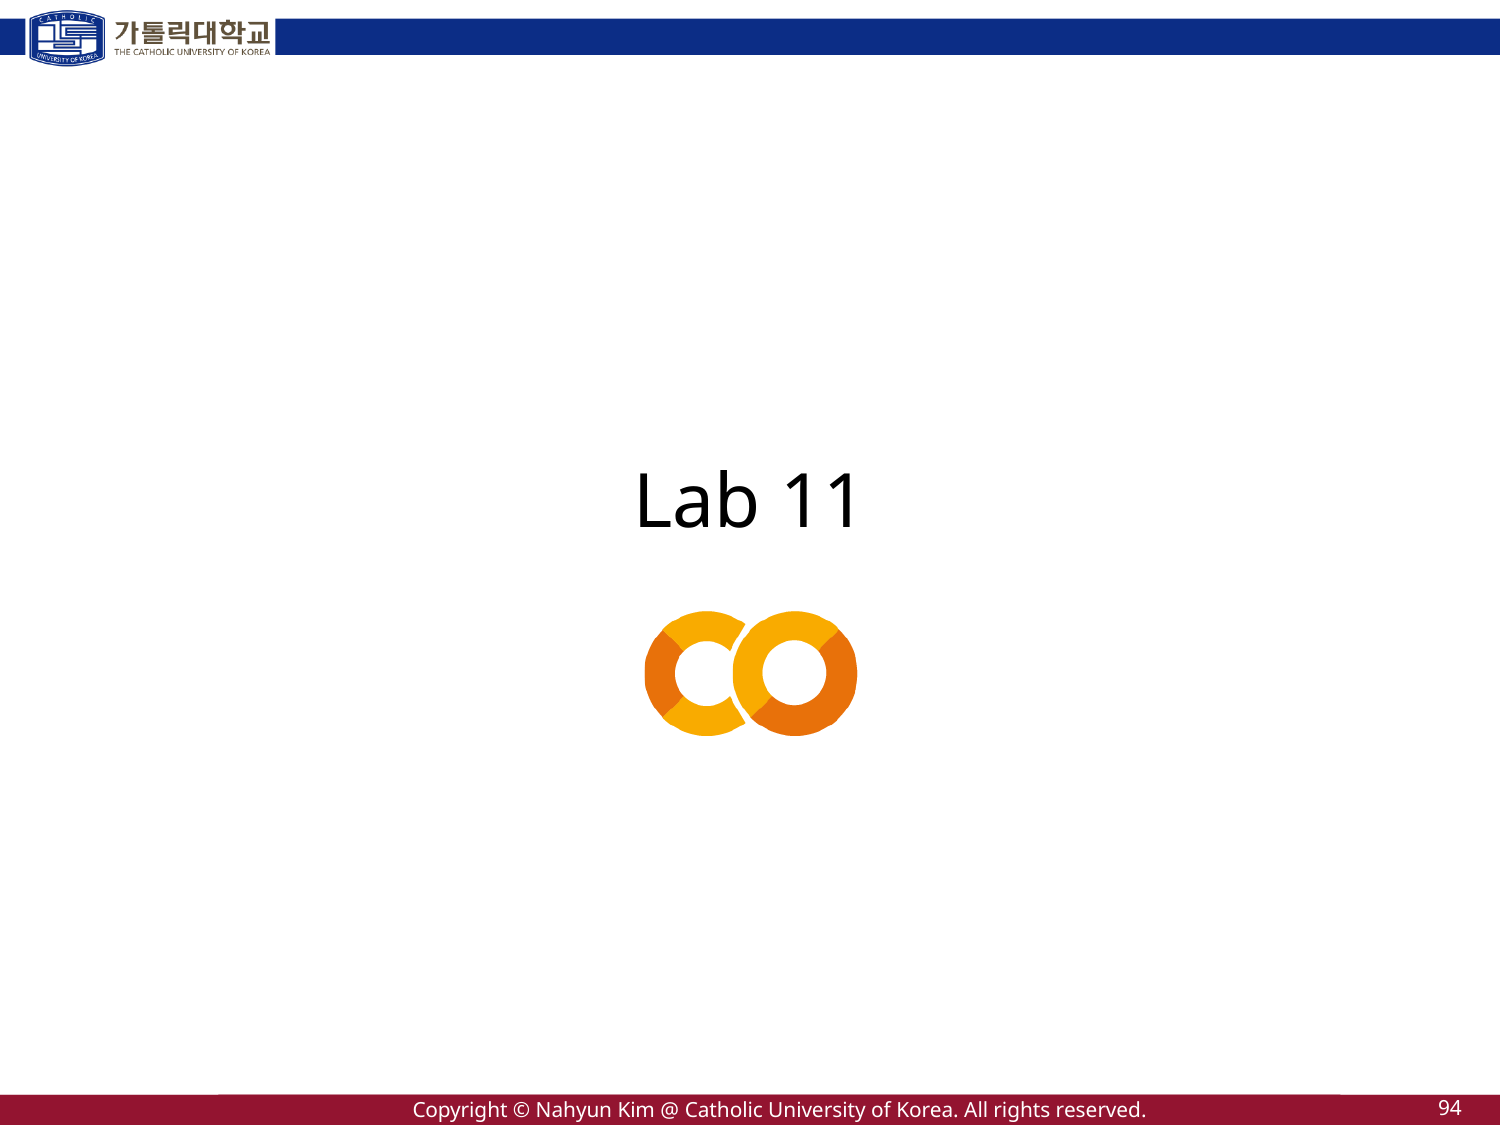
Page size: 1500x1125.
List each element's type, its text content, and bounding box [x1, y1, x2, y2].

picture [627, 550, 873, 796]
slide_number 94 [1423, 1093, 1483, 1125]
text_box Copyright © Nahyun Kim @ Catholic University of Korea. All rights reserved. [218, 1094, 1341, 1125]
title Lab 11 [103, 290, 1397, 716]
